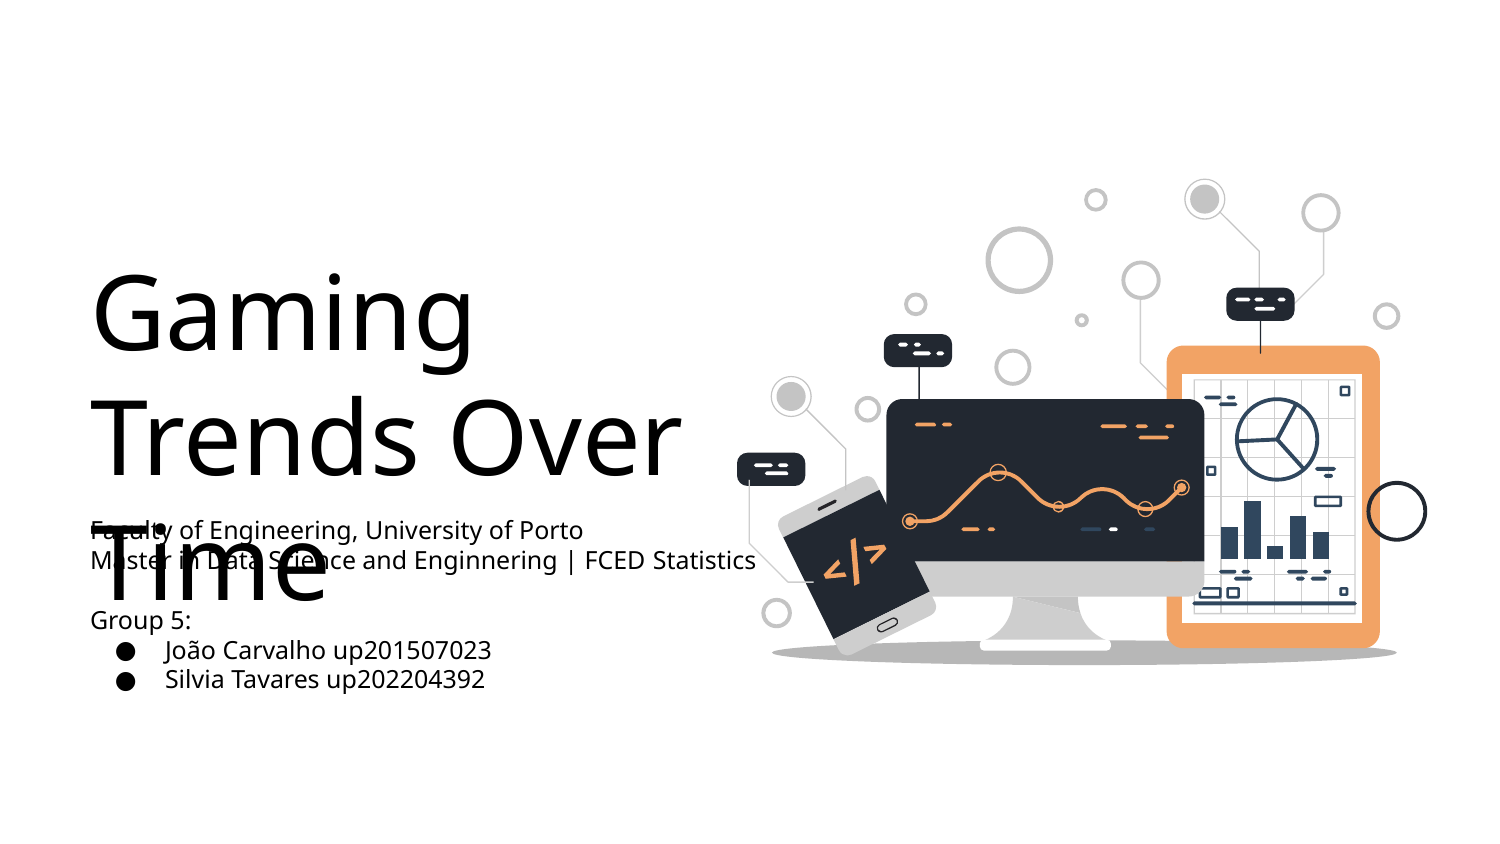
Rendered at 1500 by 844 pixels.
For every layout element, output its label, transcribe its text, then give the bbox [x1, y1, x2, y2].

text_box Faculty of Engineering, University of Porto Master in Data Science and Enginnering | FCED Statistics Group 5: João Carvalho up201507023 Silvia Tavares up202204392 [75, 499, 731, 587]
text_box Gaming Trends Over Time [74, 231, 731, 490]
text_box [736, 178, 1428, 666]
